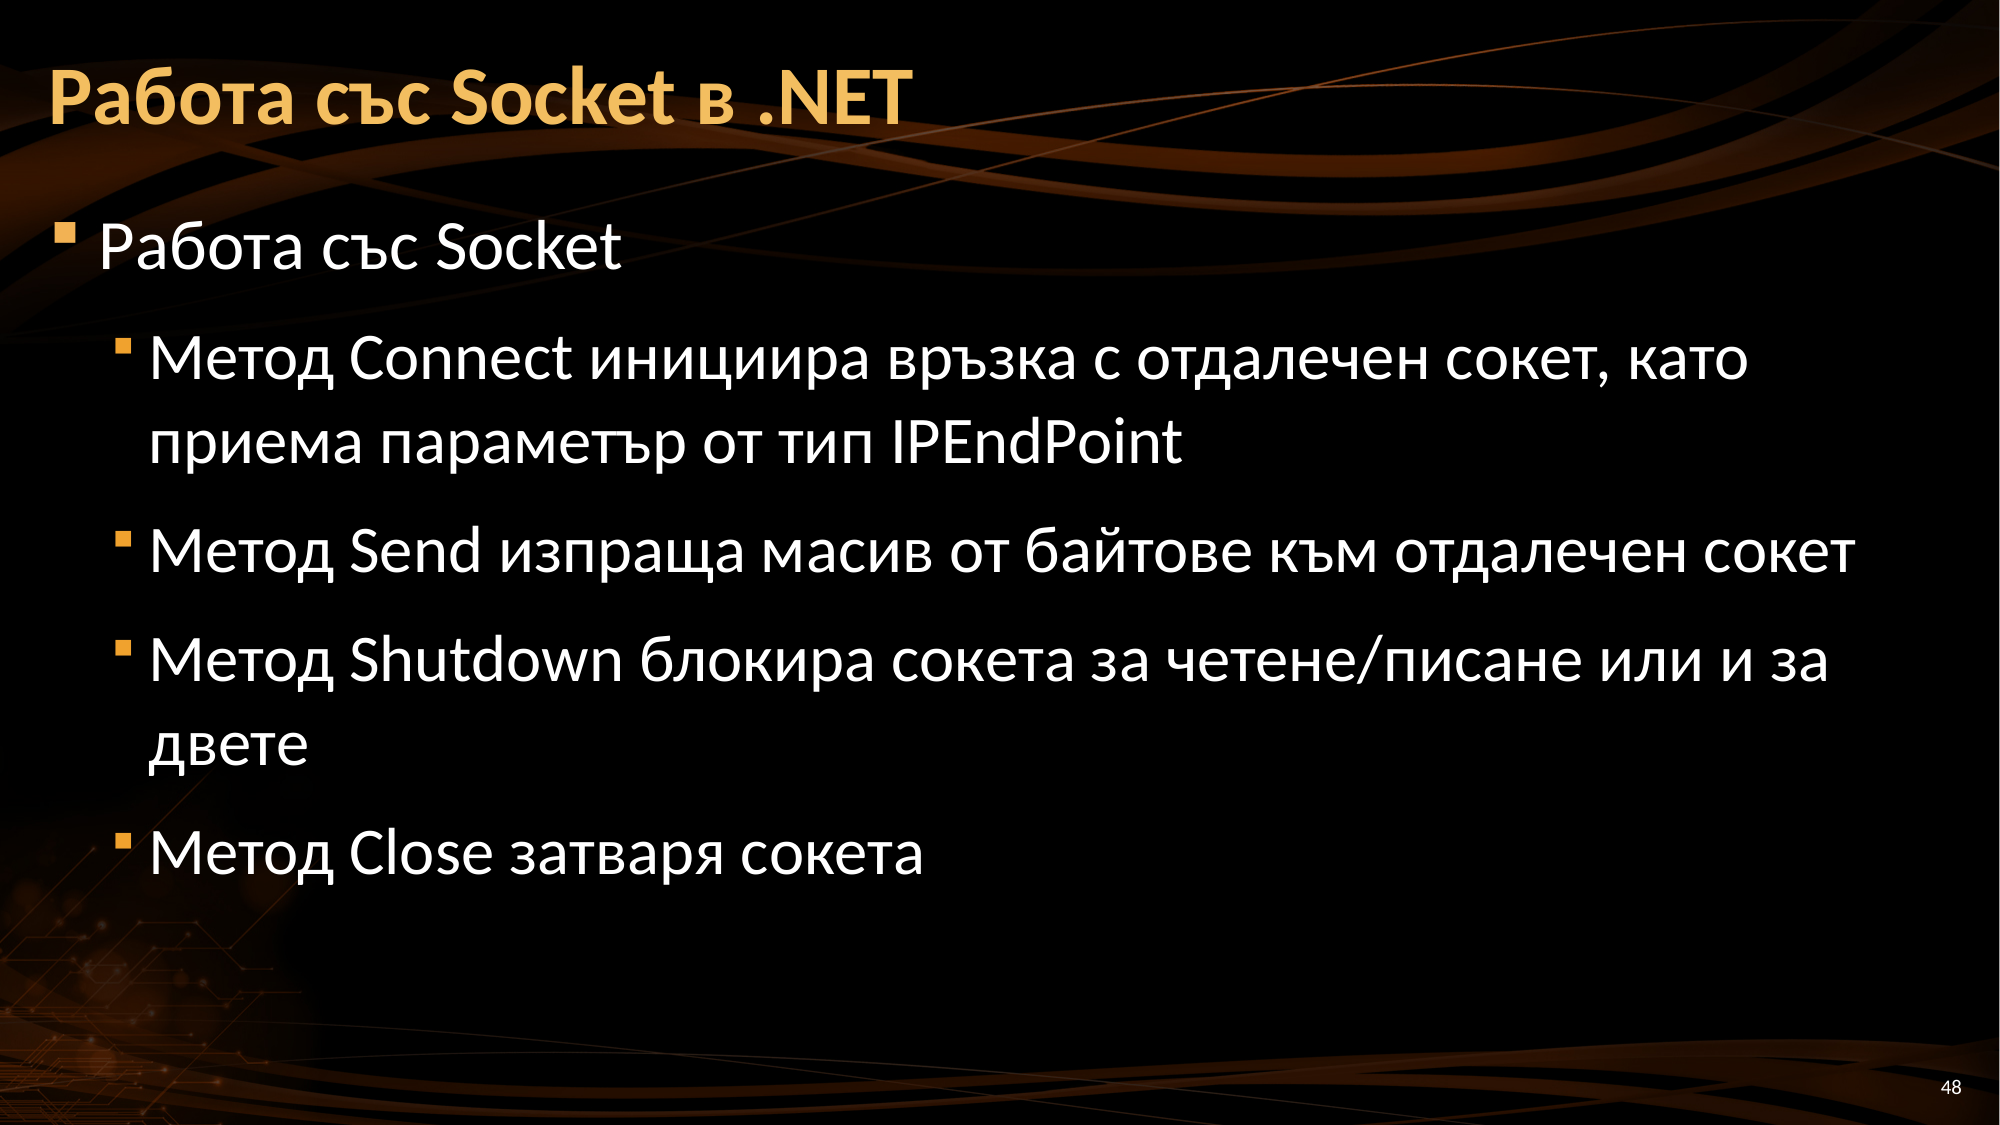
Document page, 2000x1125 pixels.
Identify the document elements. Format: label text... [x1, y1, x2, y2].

list Работа със Socket Метод Connect инициира връзка с отдалечен сокет, като приема параметър от тип IPEndPoint Метод Send изпраща масив от байтове към отдалечен сокет Метод Shutdown блокира сокета за четене/писане или и за двете Метод Close затваря сокета [31, 188, 1968, 1103]
picture [0, 0, 2000, 1125]
title Работа със Socket в .NET [30, 6, 1602, 189]
